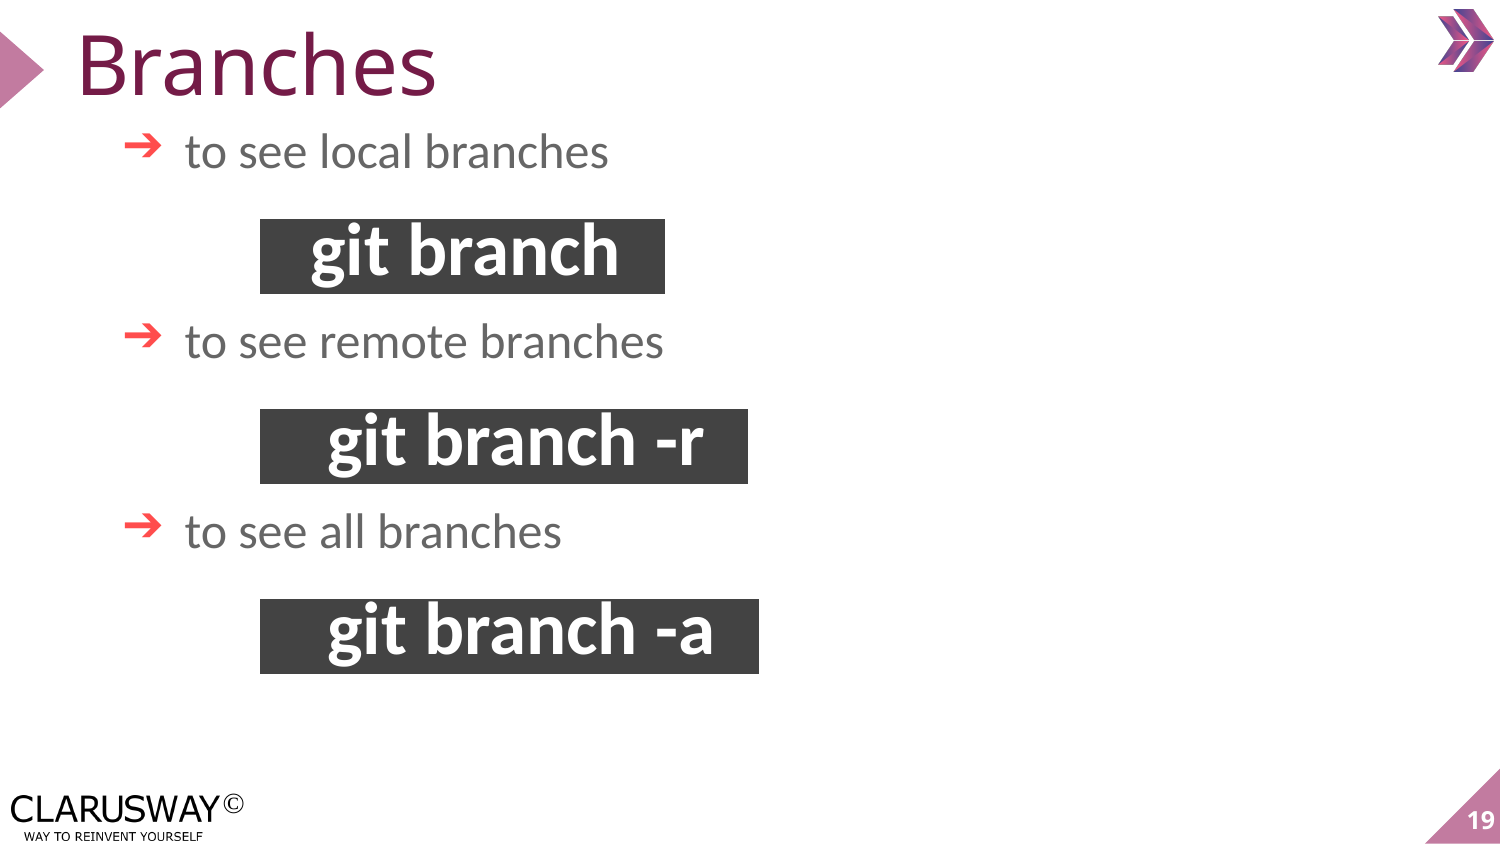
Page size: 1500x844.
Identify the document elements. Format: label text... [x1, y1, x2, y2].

picture [11, 795, 220, 841]
list to see local branches git branch t to see remote branches git branch -r t to see all branches git branch -a t [109, 112, 1376, 778]
slide_number 19 [1461, 809, 1496, 839]
picture [1438, 9, 1494, 72]
title Branches [75, 31, 1001, 210]
